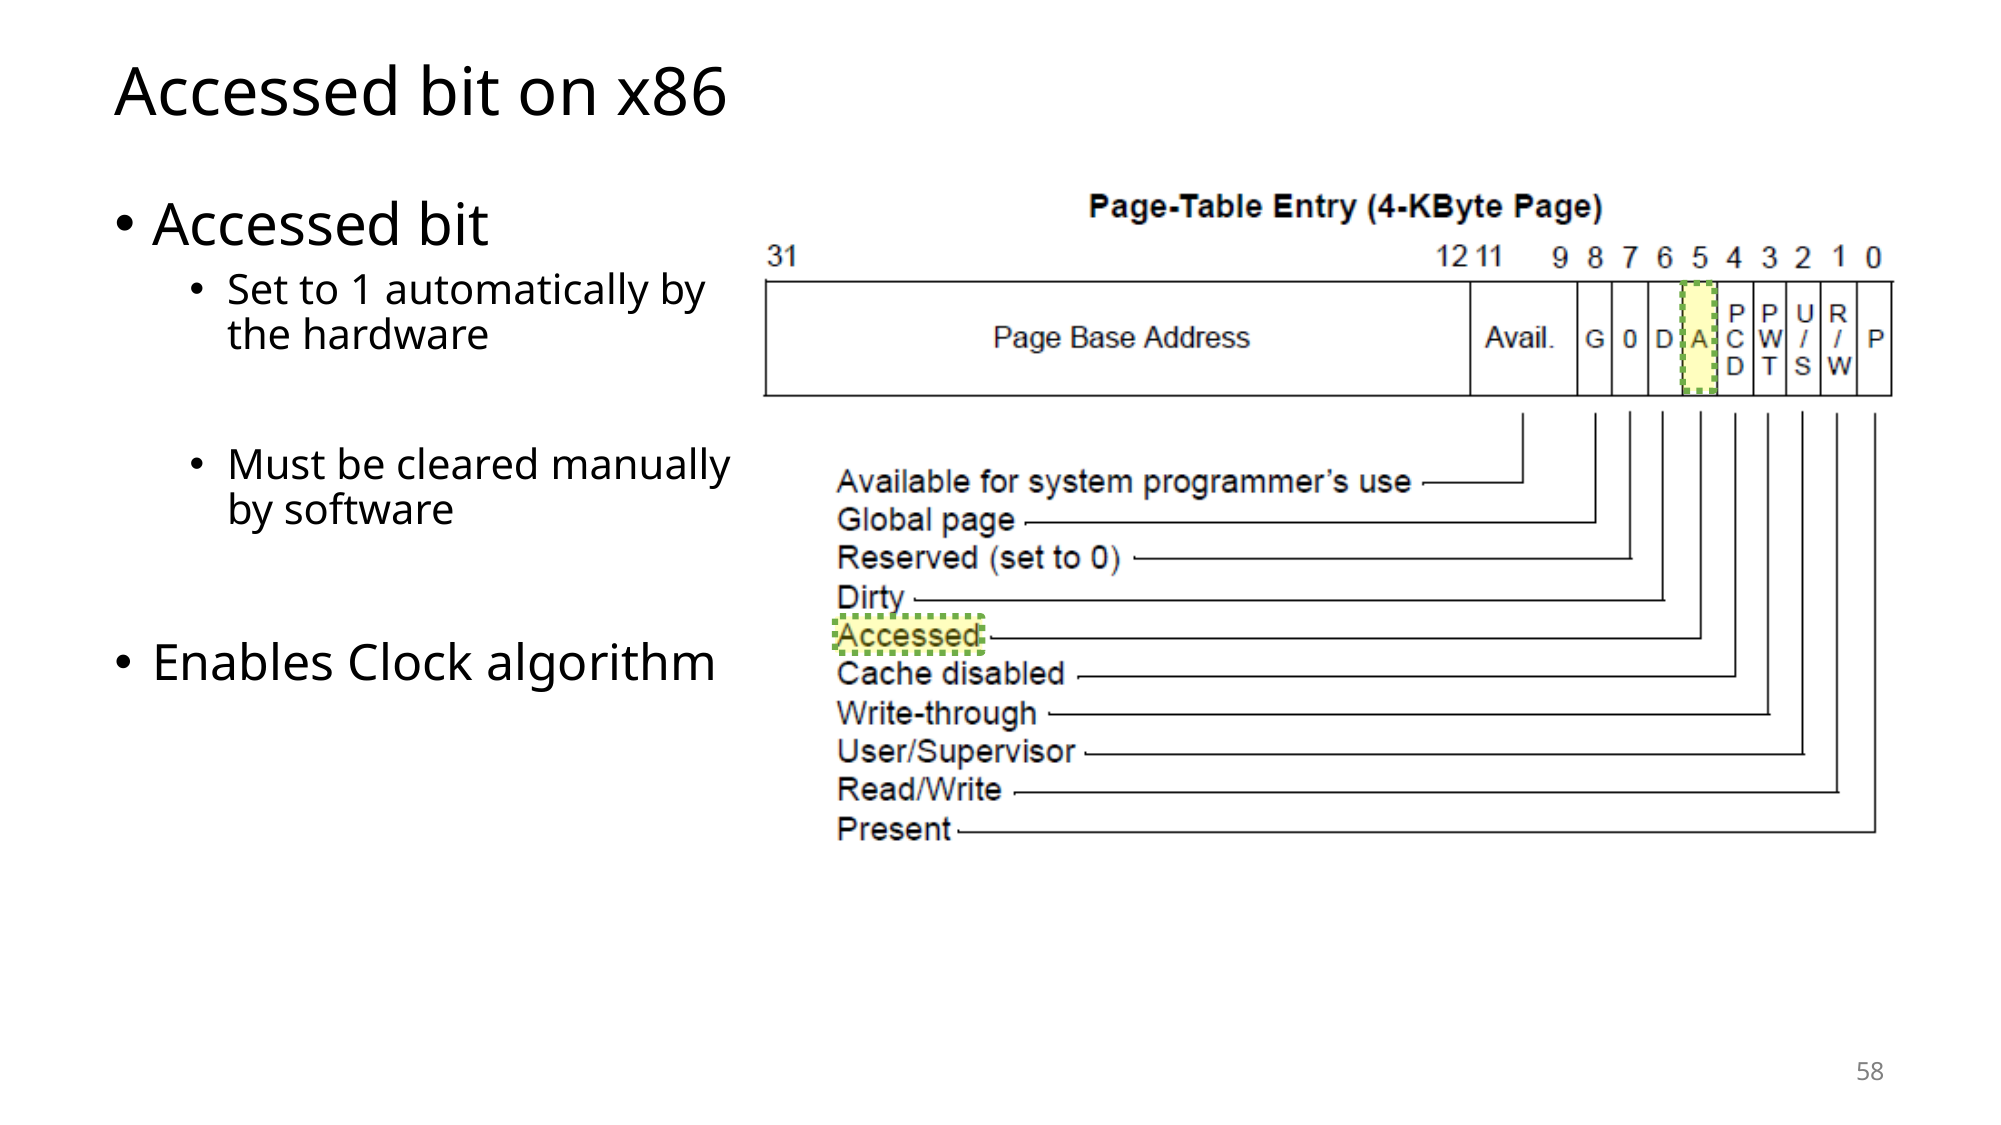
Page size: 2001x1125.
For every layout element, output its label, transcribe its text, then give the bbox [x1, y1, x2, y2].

title Accessed bit on x86 [99, 37, 1900, 150]
slide_number 58 [1749, 1042, 1900, 1103]
list Accessed bit Set to 1 automatically by the hardware Must be cleared manually by software Enables Clock algorithm [99, 187, 751, 1013]
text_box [760, 187, 1900, 848]
